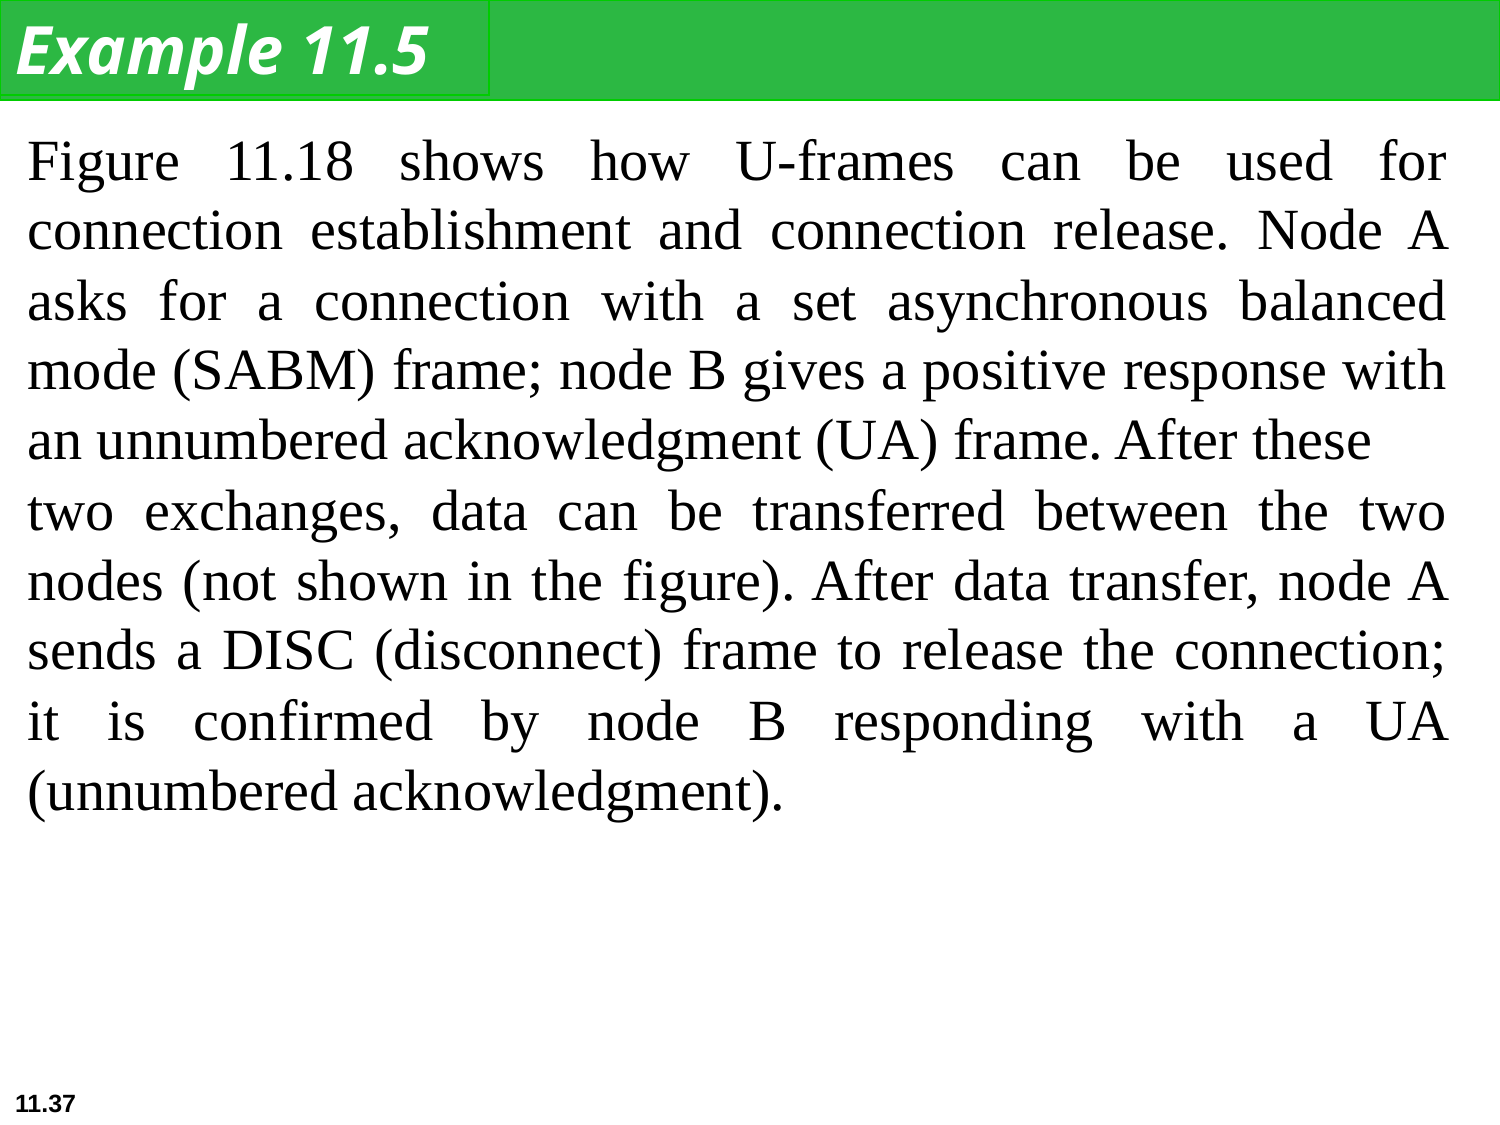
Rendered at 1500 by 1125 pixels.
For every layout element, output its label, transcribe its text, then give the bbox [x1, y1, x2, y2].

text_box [0, 0, 1500, 101]
text_box Figure 11.18 shows how U-frames can be used for connection establishment and connection release. Node A asks for a connection with a set asynchronous balanced mode (SABM) frame; node B gives a positive response with an unnumbered acknowledgment (UA) frame. After these two exchanges, data can be transferred between the two nodes (not shown in the figure). After data transfer, node A sends a DISC (disconnect) frame to release the connection; it is confirmed by node B responding with a UA (unnumbered acknowledgment). [12, 114, 1463, 830]
text_box 11.‹#› [0, 1049, 313, 1125]
